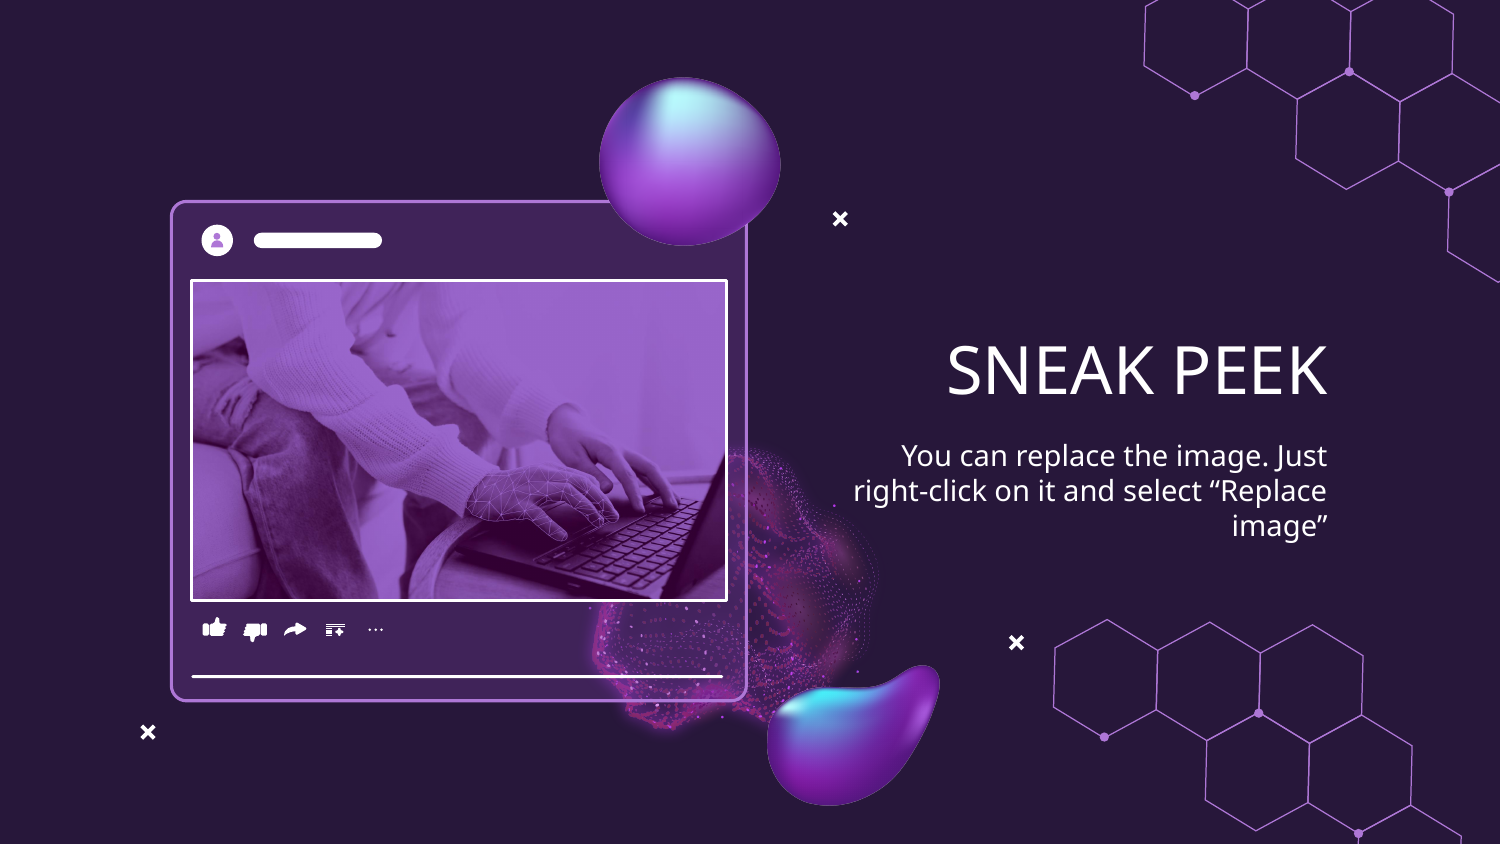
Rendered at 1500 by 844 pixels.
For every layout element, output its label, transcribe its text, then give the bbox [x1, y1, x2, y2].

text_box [141, 725, 155, 739]
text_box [1009, 636, 1024, 650]
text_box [171, 201, 747, 702]
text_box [833, 212, 847, 226]
picture [578, 51, 806, 274]
title SNEAK PEEK [824, 328, 1343, 422]
picture [192, 281, 726, 599]
picture [574, 440, 974, 828]
subtitle You can replace the image. Just right-click on it and select “Replace image” [824, 422, 1343, 553]
